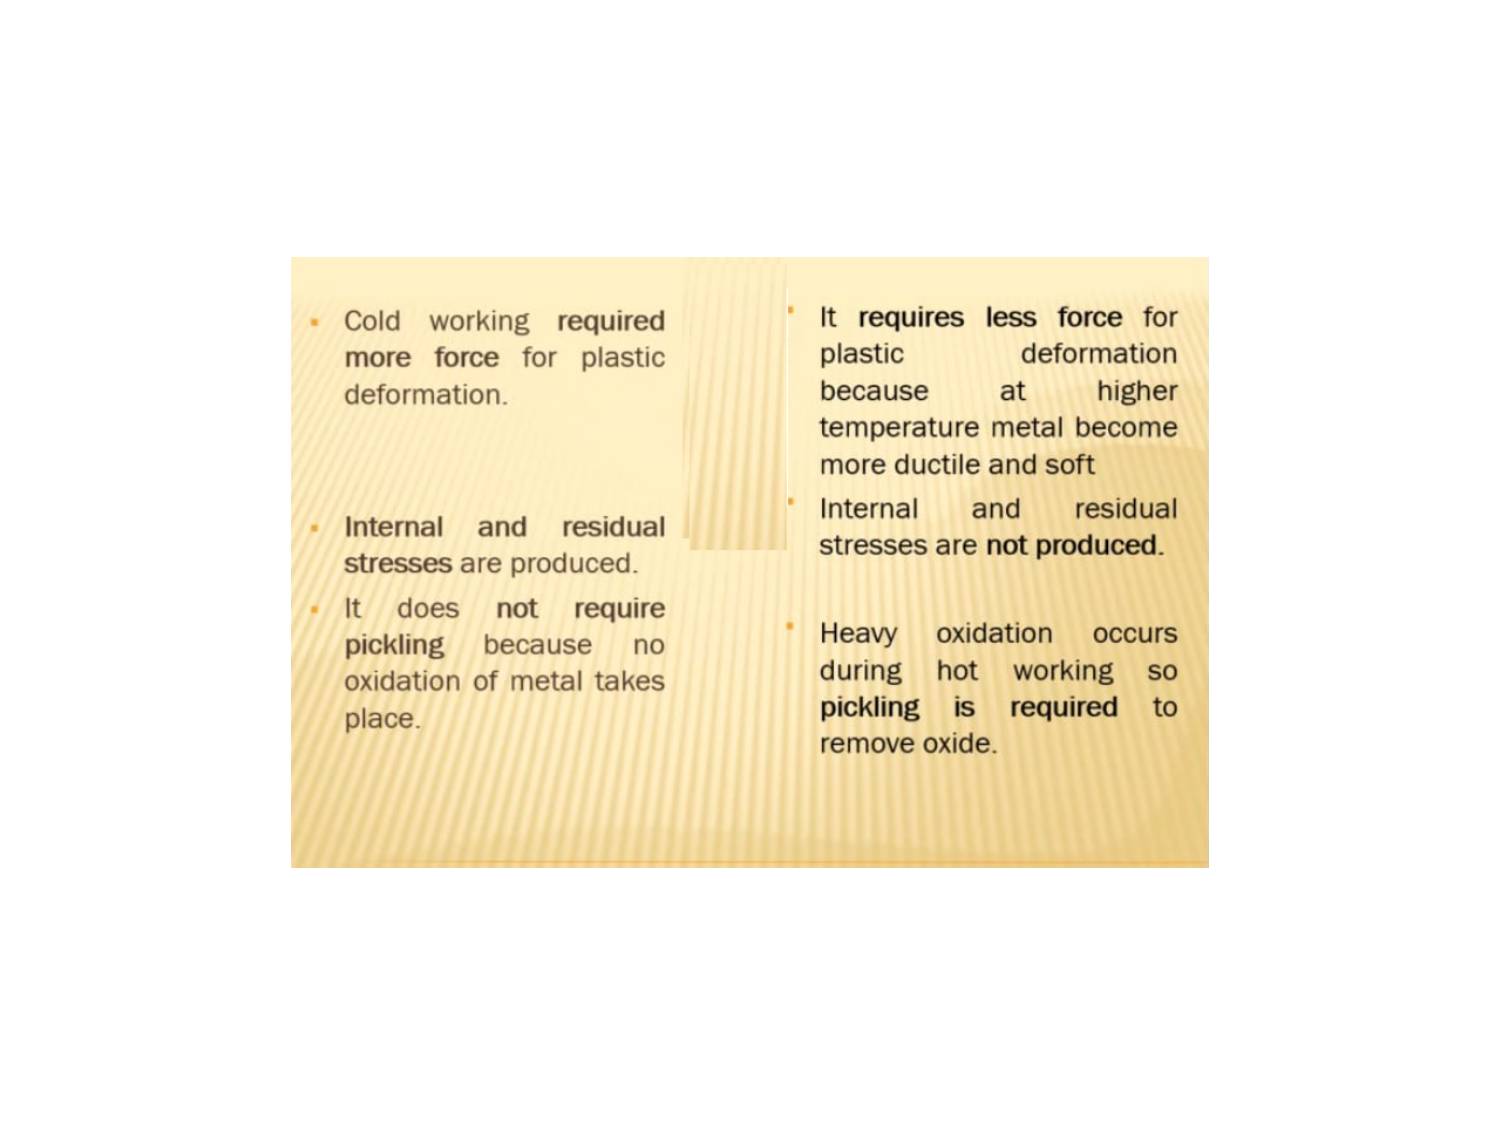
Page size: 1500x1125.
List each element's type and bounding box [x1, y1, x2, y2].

picture [291, 257, 1209, 868]
